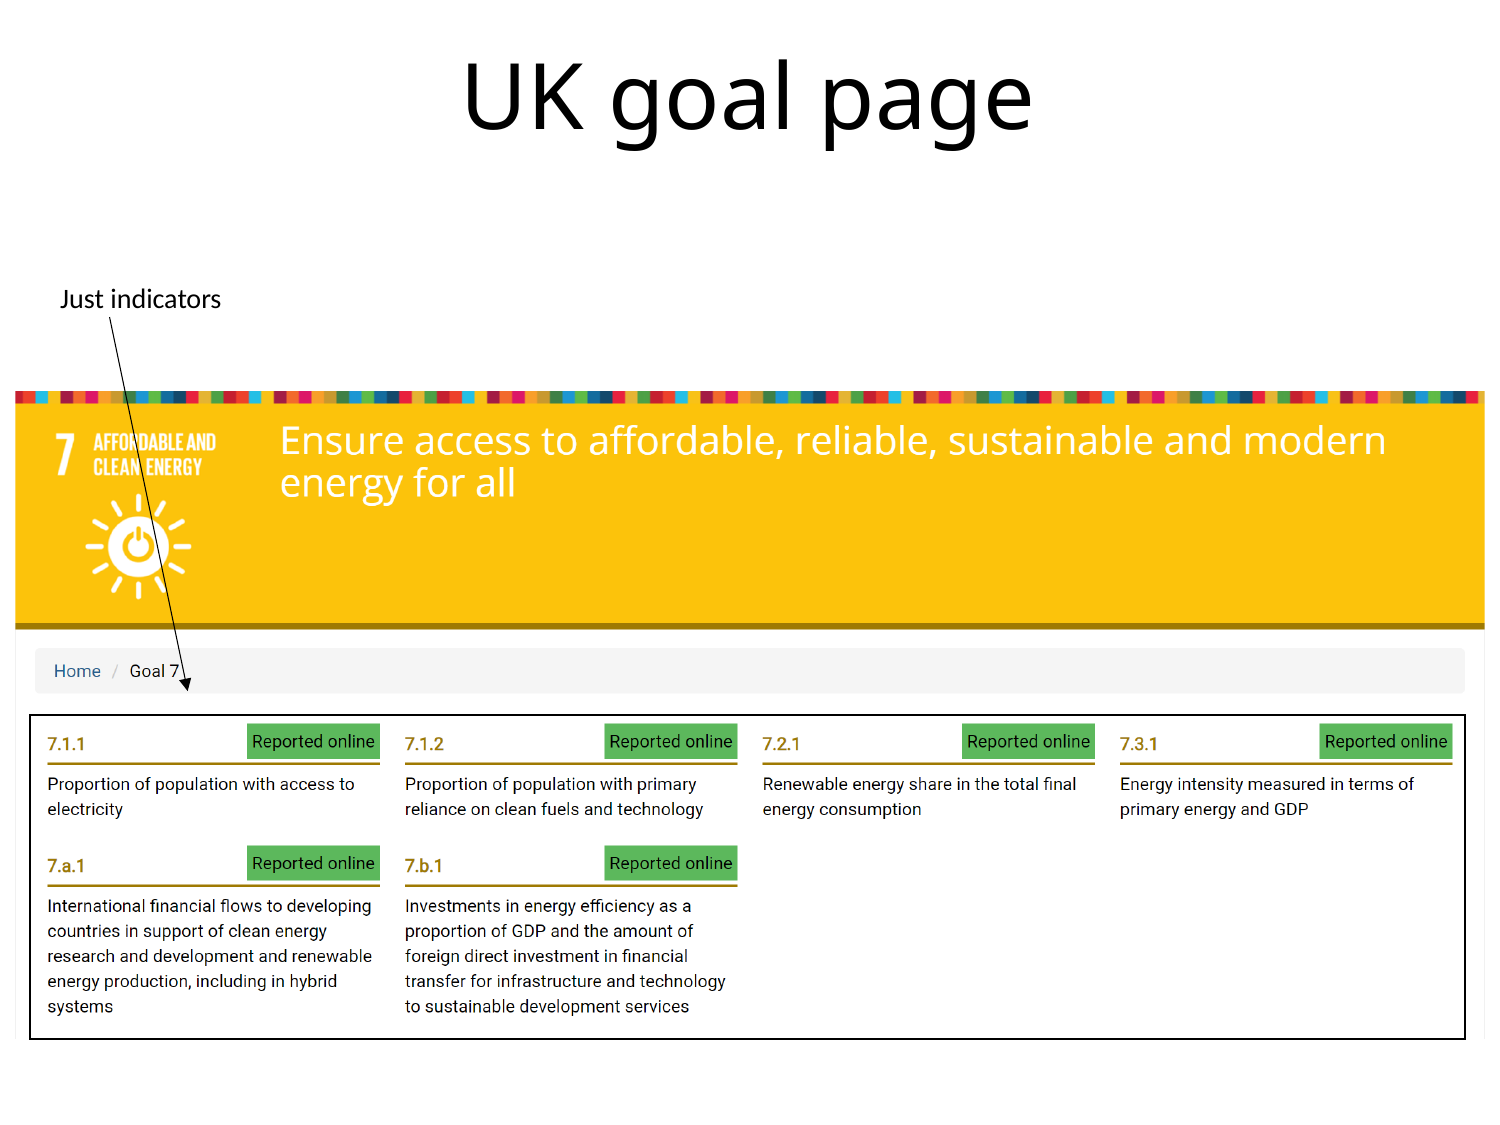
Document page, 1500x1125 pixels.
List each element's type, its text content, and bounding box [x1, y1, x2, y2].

picture [15, 391, 1485, 1039]
text_box Just indicators [45, 273, 258, 322]
title UK goal page [101, 18, 1396, 182]
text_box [109, 317, 188, 692]
